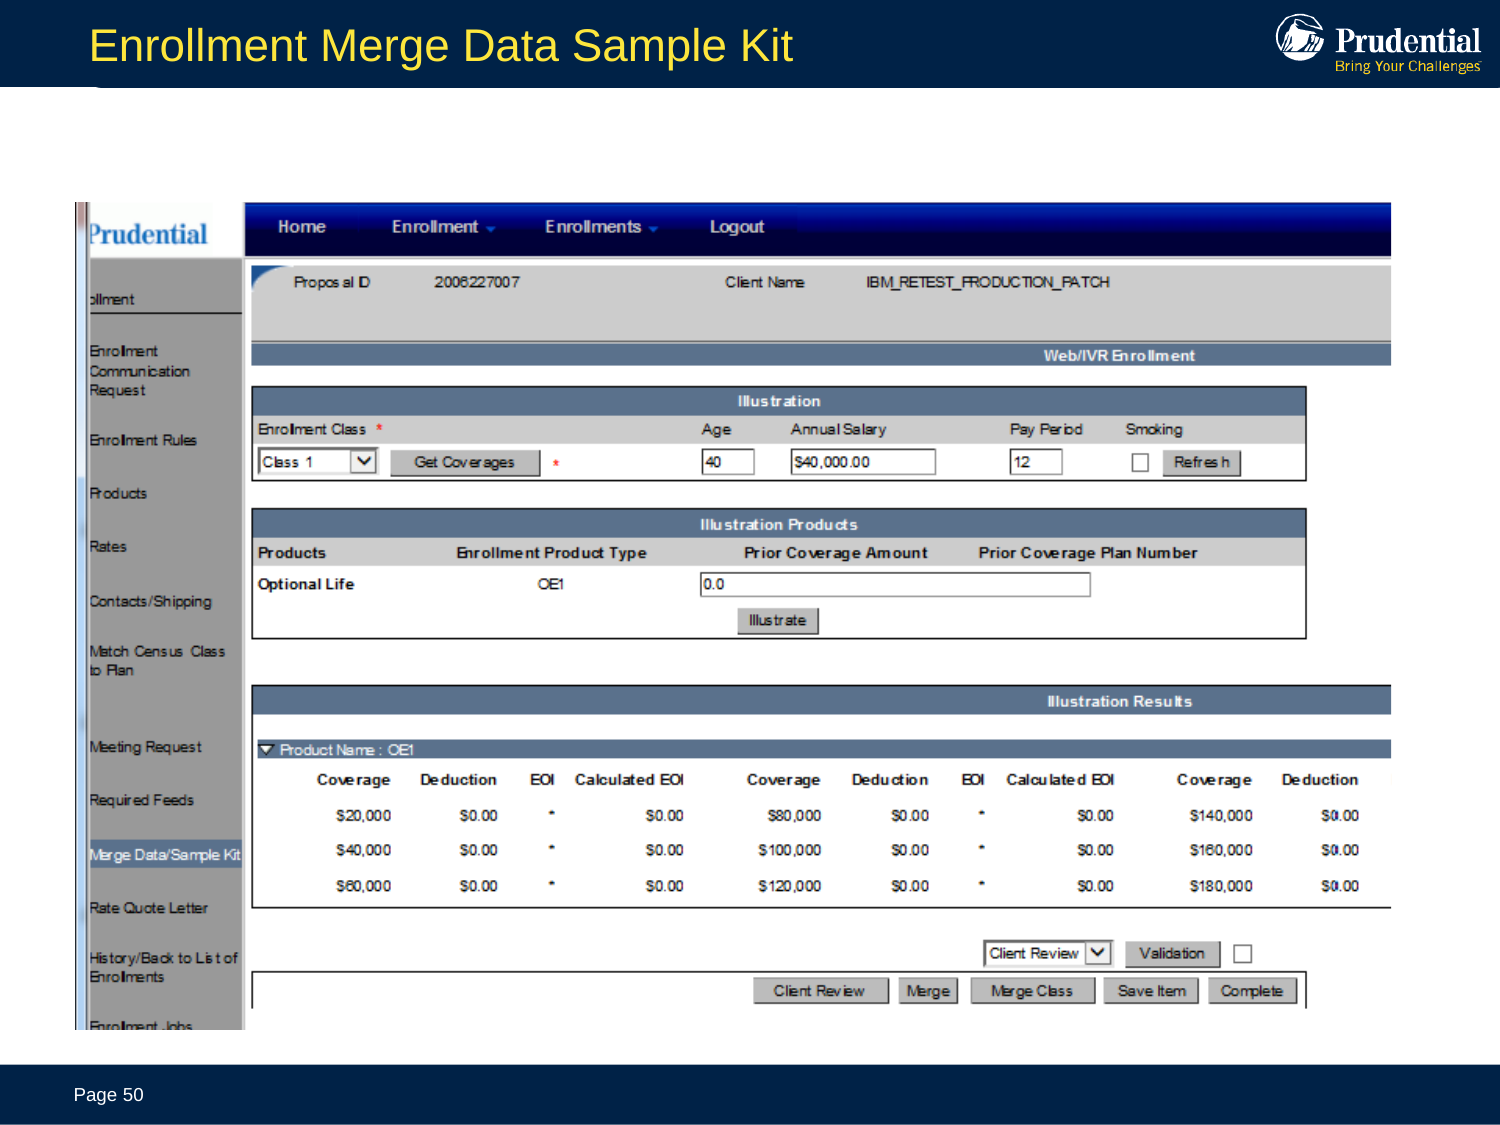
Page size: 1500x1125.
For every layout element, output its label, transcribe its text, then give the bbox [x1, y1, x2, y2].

picture [74, 201, 1392, 1031]
slide_number Page 50 [49, 1071, 251, 1125]
title Enrollment Merge Data Sample Kit [75, 9, 1425, 99]
picture [160, 0, 1500, 88]
